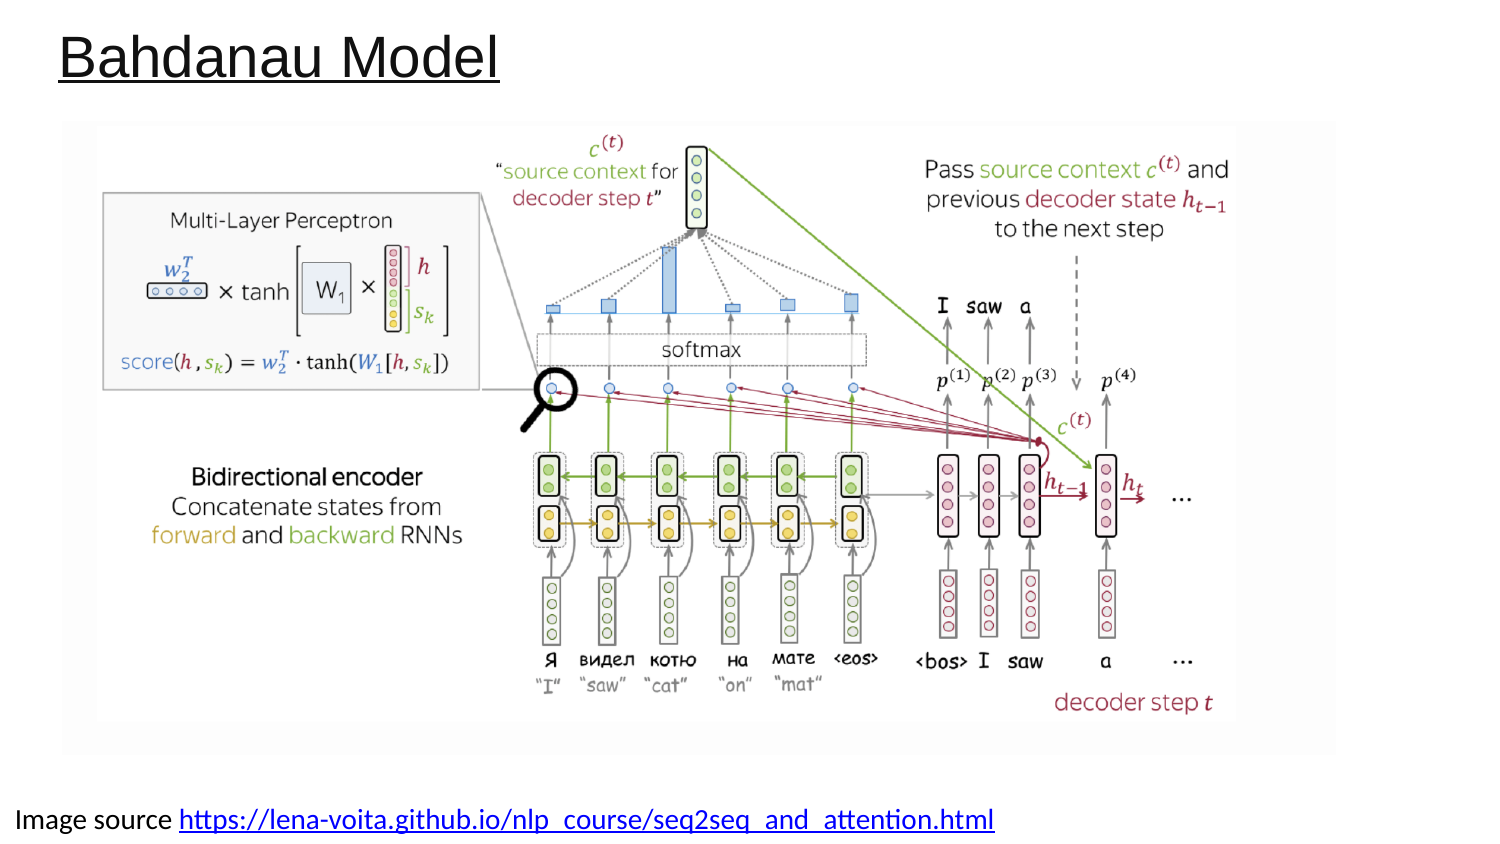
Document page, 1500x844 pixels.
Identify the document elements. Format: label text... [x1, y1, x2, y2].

title Bahdanau Model [58, 18, 1442, 161]
text_box Image source https://lena-voita.github.io/nlp_course/seq2seq_and_attention.html [0, 792, 1472, 844]
picture [62, 121, 1337, 755]
